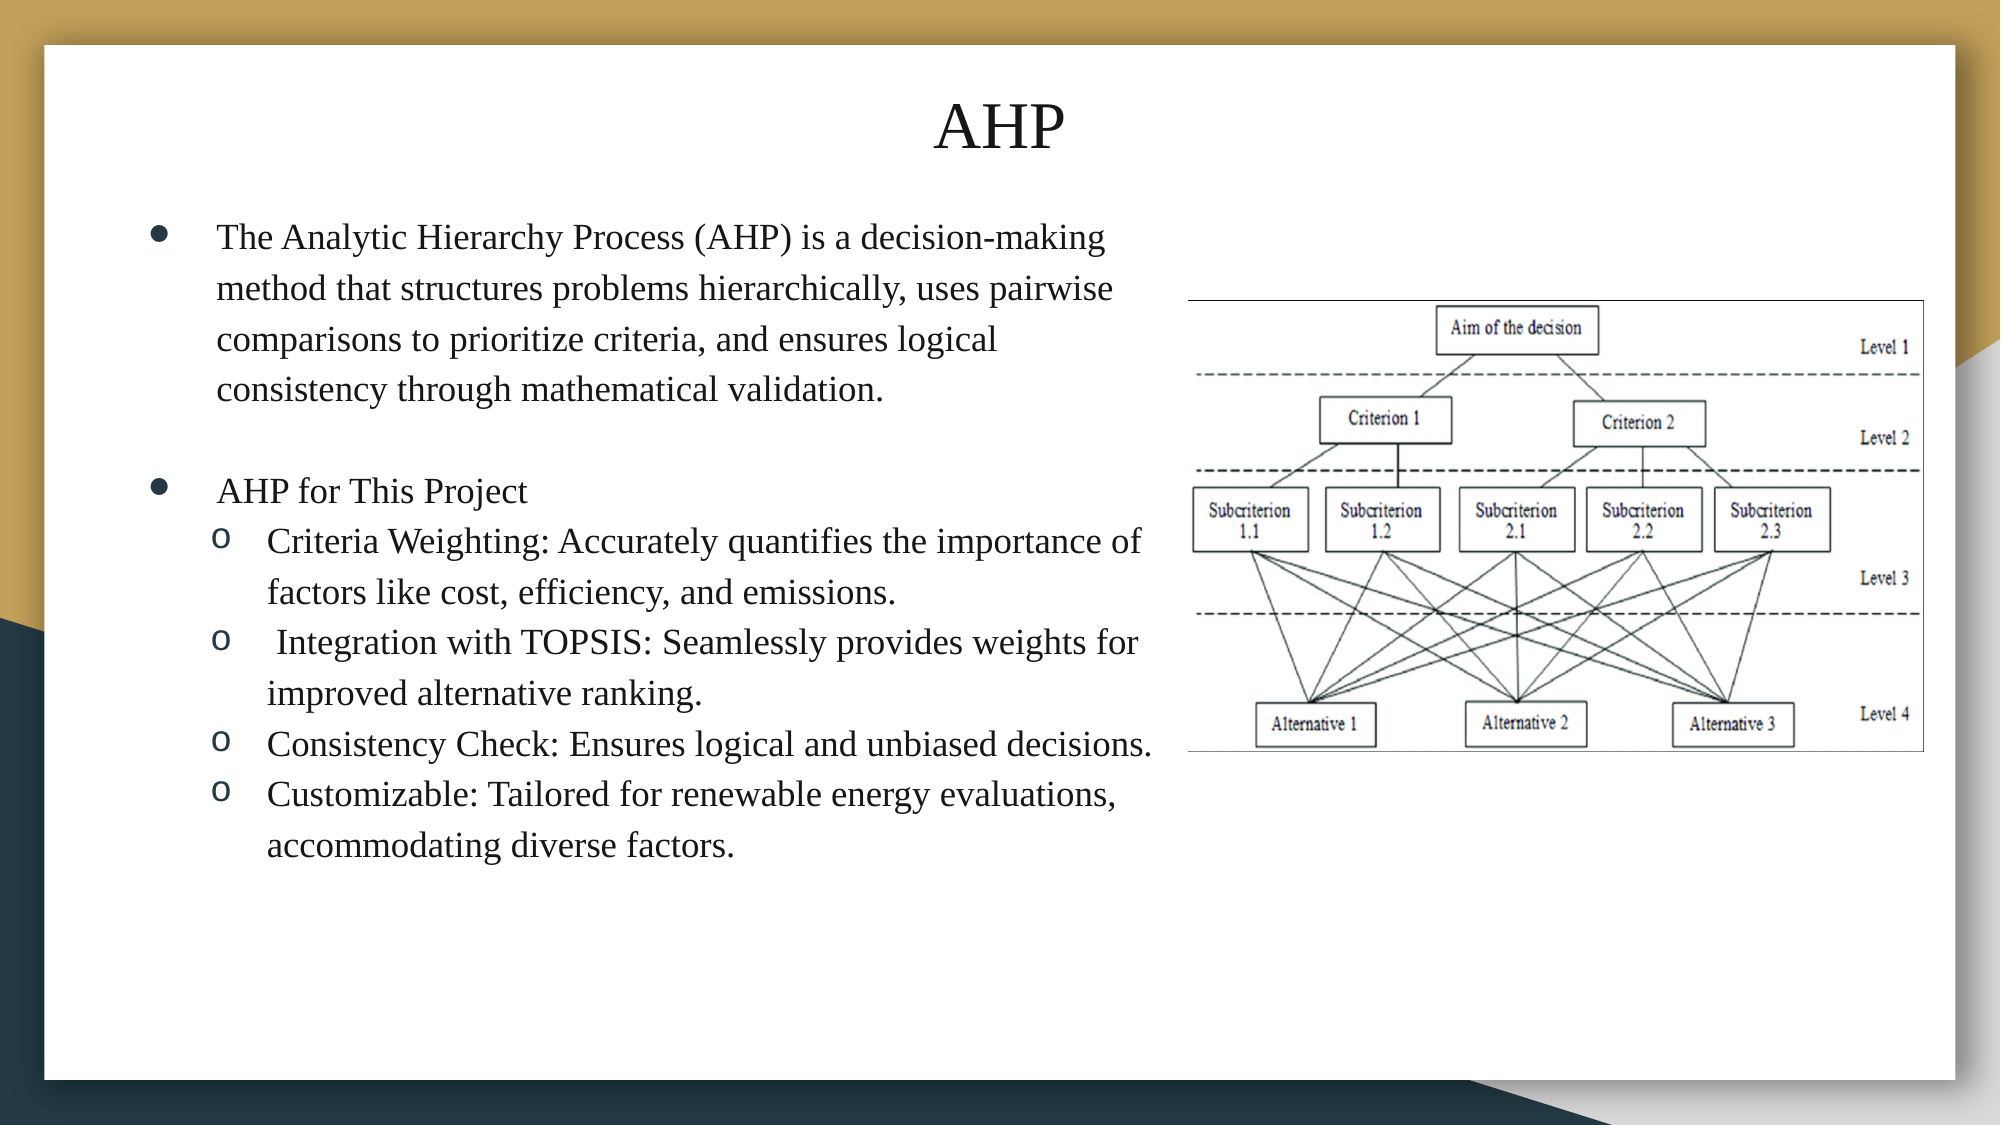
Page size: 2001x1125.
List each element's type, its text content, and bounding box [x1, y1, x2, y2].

title AHP [174, 66, 1825, 182]
picture [1188, 299, 1924, 752]
list The Analytic Hierarchy Process (AHP) is a decision-making method that structures problems hierarchically, uses pairwise comparisons to prioritize criteria, and ensures logical consistency through mathematical validation. AHP for This Project Criteria Weighting: Accurately quantifies the importance of factors like cost, efficiency, and emissions. Integration with TOPSIS: Seamlessly provides weights for improved alternative ranking. Consistency Check: Ensures logical and unbiased decisions. Customizable: Tailored for renewable energy evaluations, accommodating diverse factors. [101, 191, 1171, 991]
